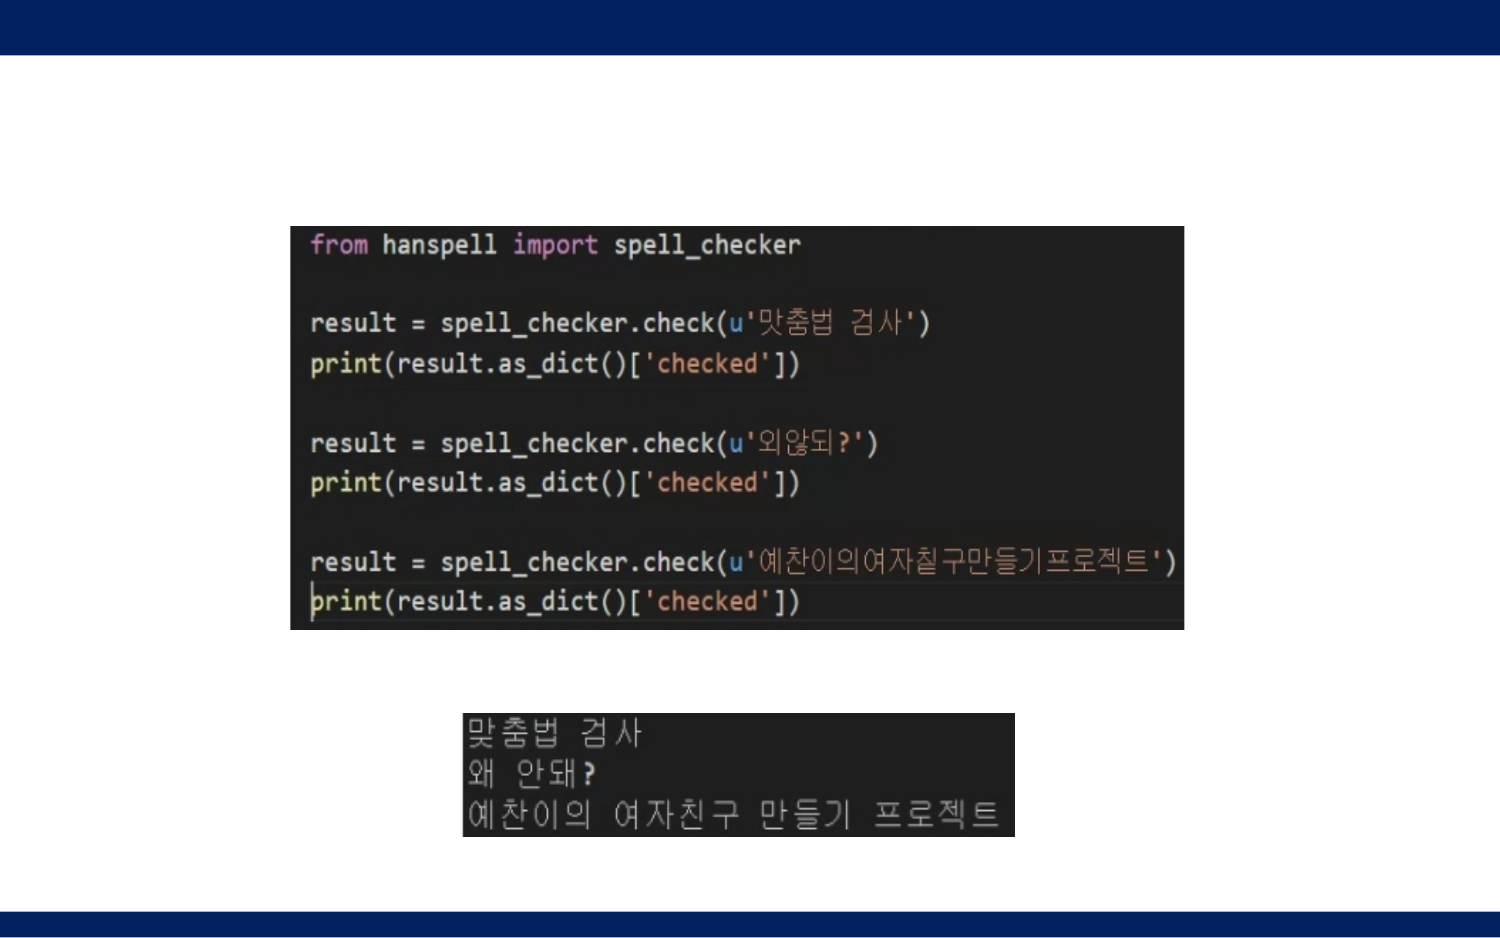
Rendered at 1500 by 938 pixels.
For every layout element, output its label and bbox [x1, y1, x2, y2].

picture [290, 226, 1185, 630]
picture [460, 713, 1015, 837]
